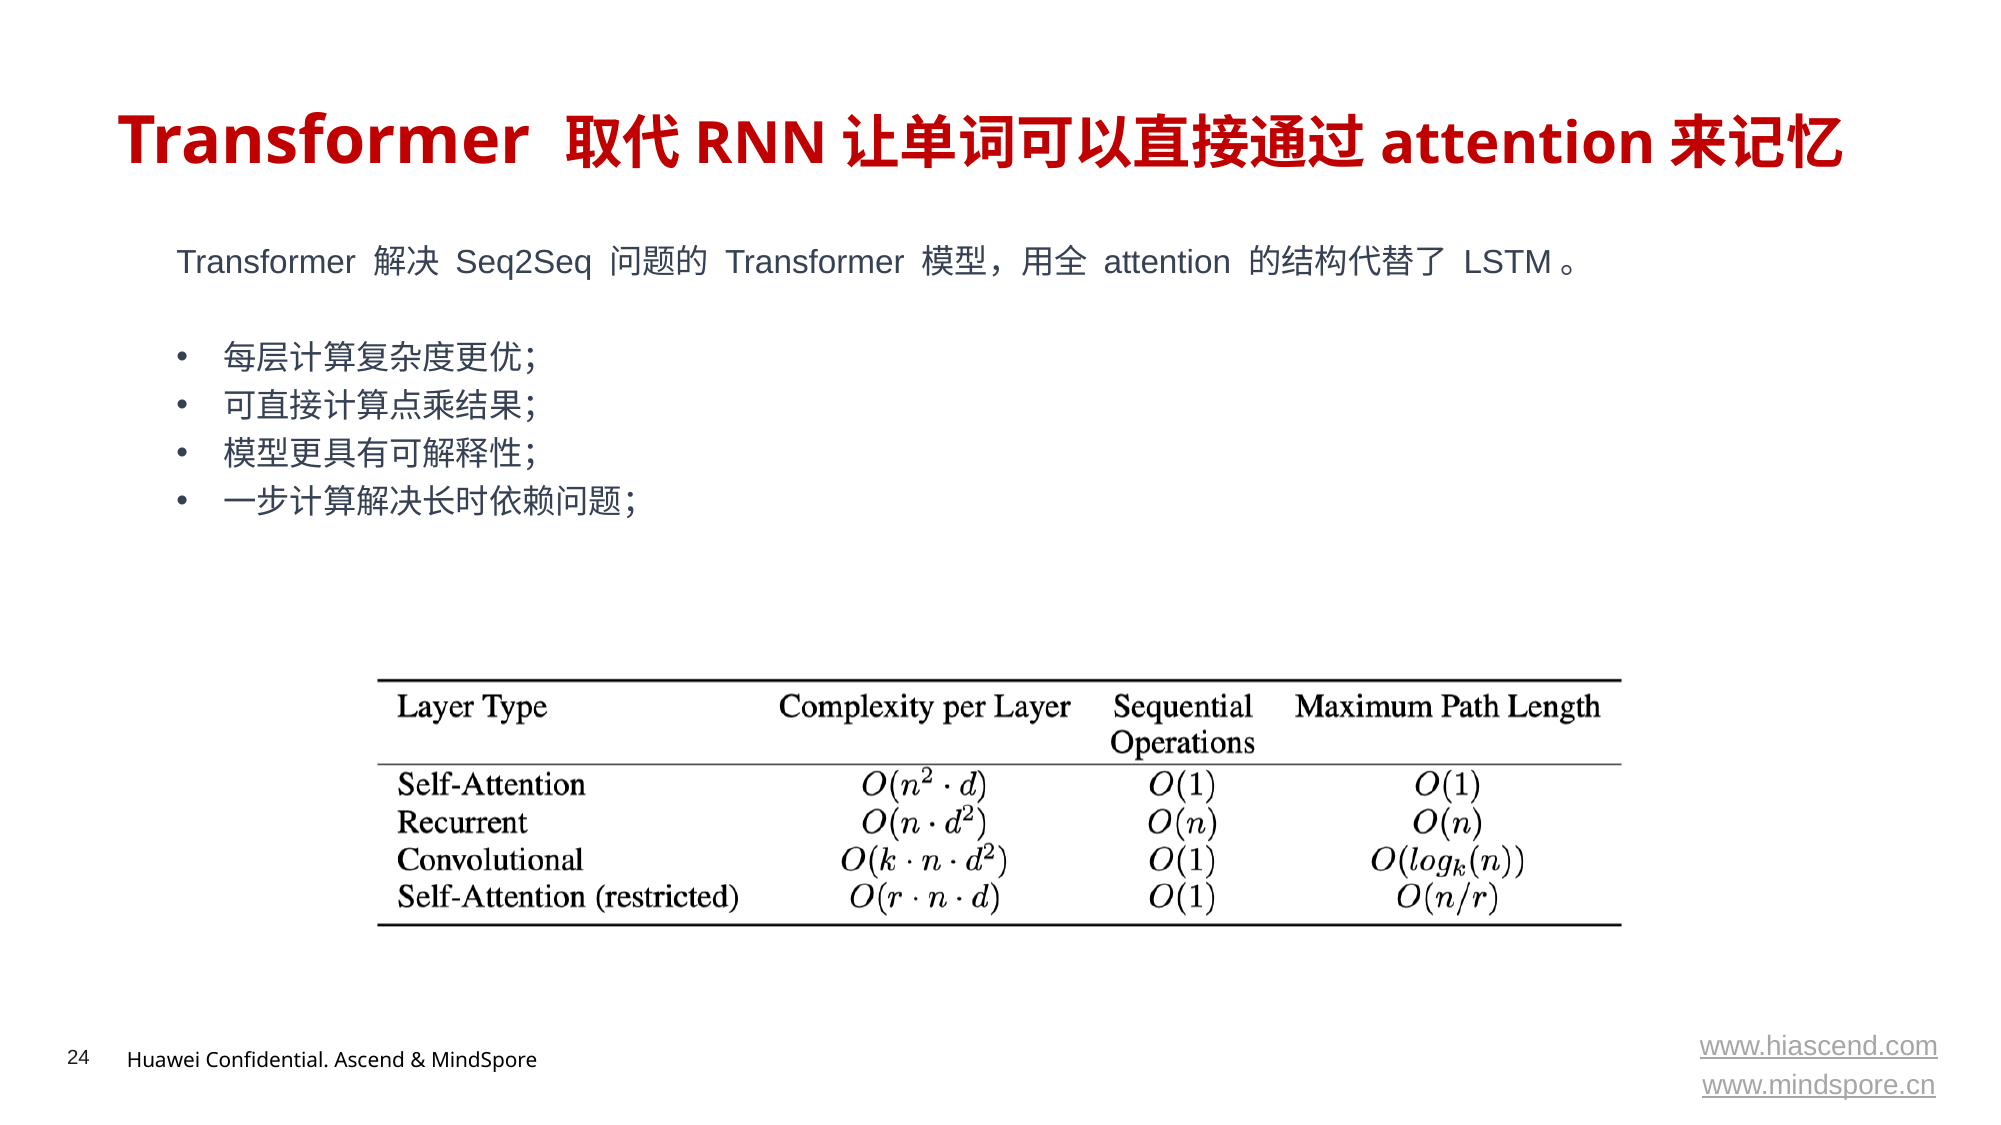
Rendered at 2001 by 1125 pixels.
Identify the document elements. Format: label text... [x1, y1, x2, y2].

picture [363, 664, 1640, 948]
title Transformer 取代RNN让单词可以直接通过attention来记忆 [102, 90, 1901, 187]
text_box Transformer 解决 Seq2Seq 问题的 Transformer 模型，用全 attention 的结构代替了 LSTM。 每层计算复杂度更优； 可直接计算点乘结果； 模型更具有可解释性； 一步计算解决长时依赖问题； [161, 224, 1839, 528]
